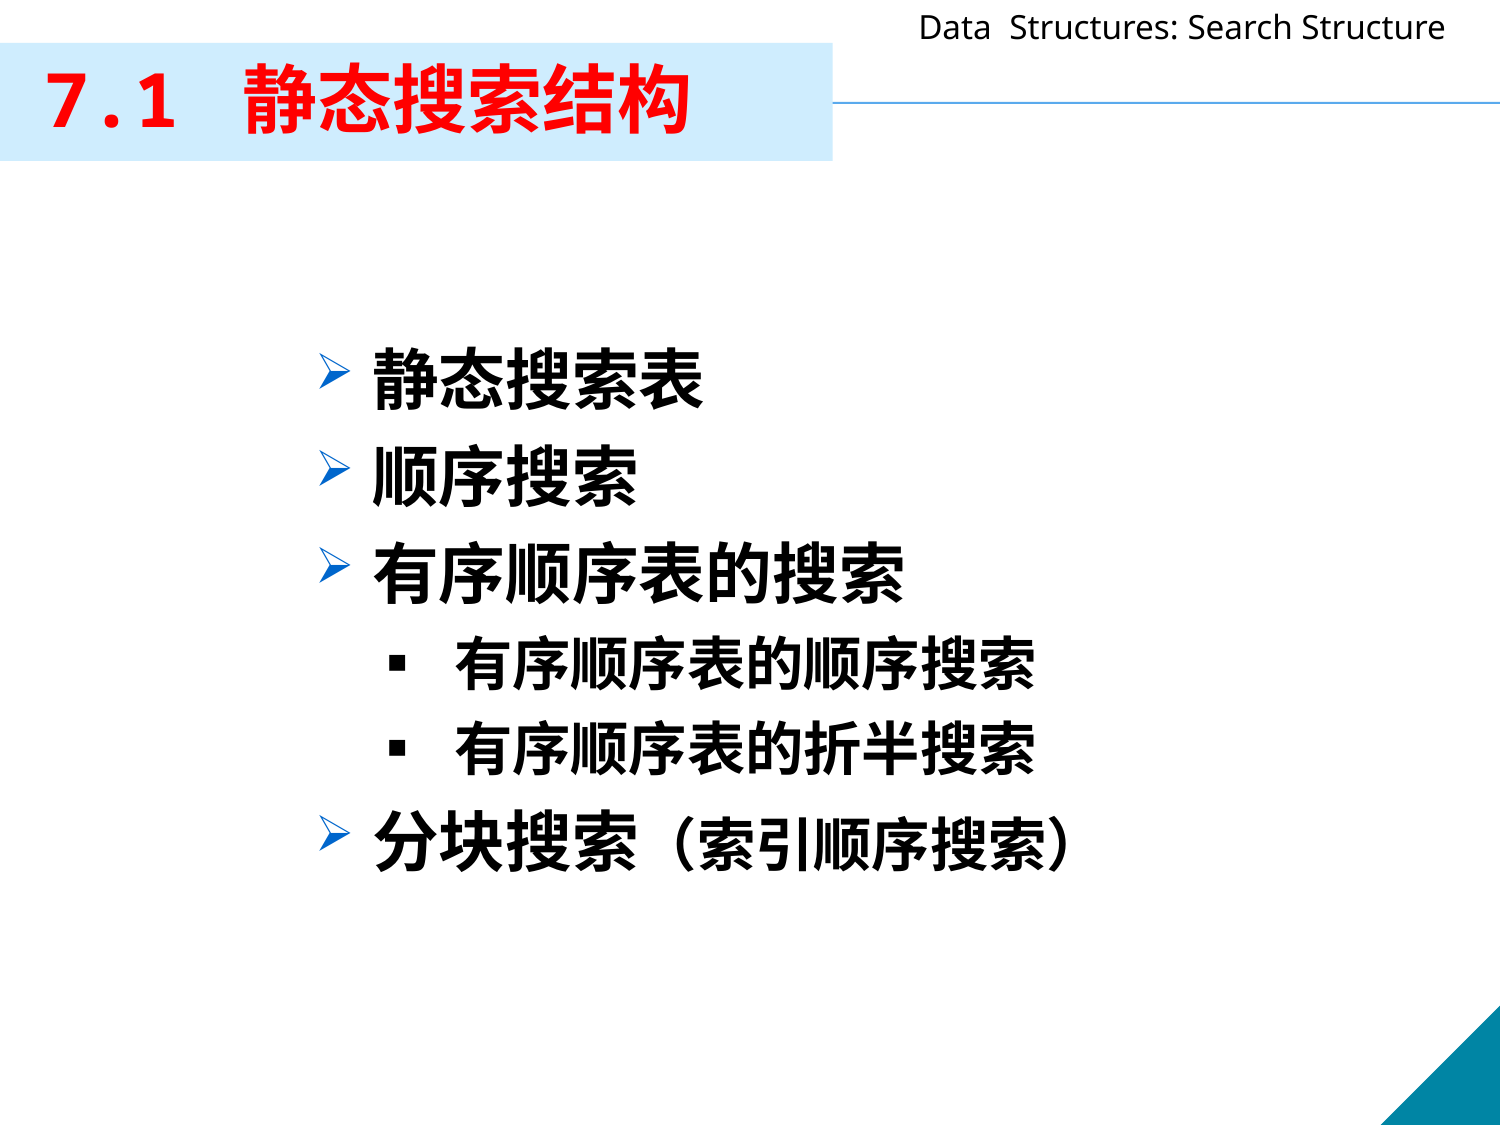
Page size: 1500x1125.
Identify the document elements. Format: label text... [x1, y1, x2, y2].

text_box 静态搜索表 顺序搜索 有序顺序表的搜索 ▪ 有序顺序表的顺序搜索 ▪ 有序顺序表的折半搜索 分块搜索（索引顺序搜索） [301, 326, 1270, 905]
text_box 7.1 静态搜索结构 [29, 42, 791, 154]
